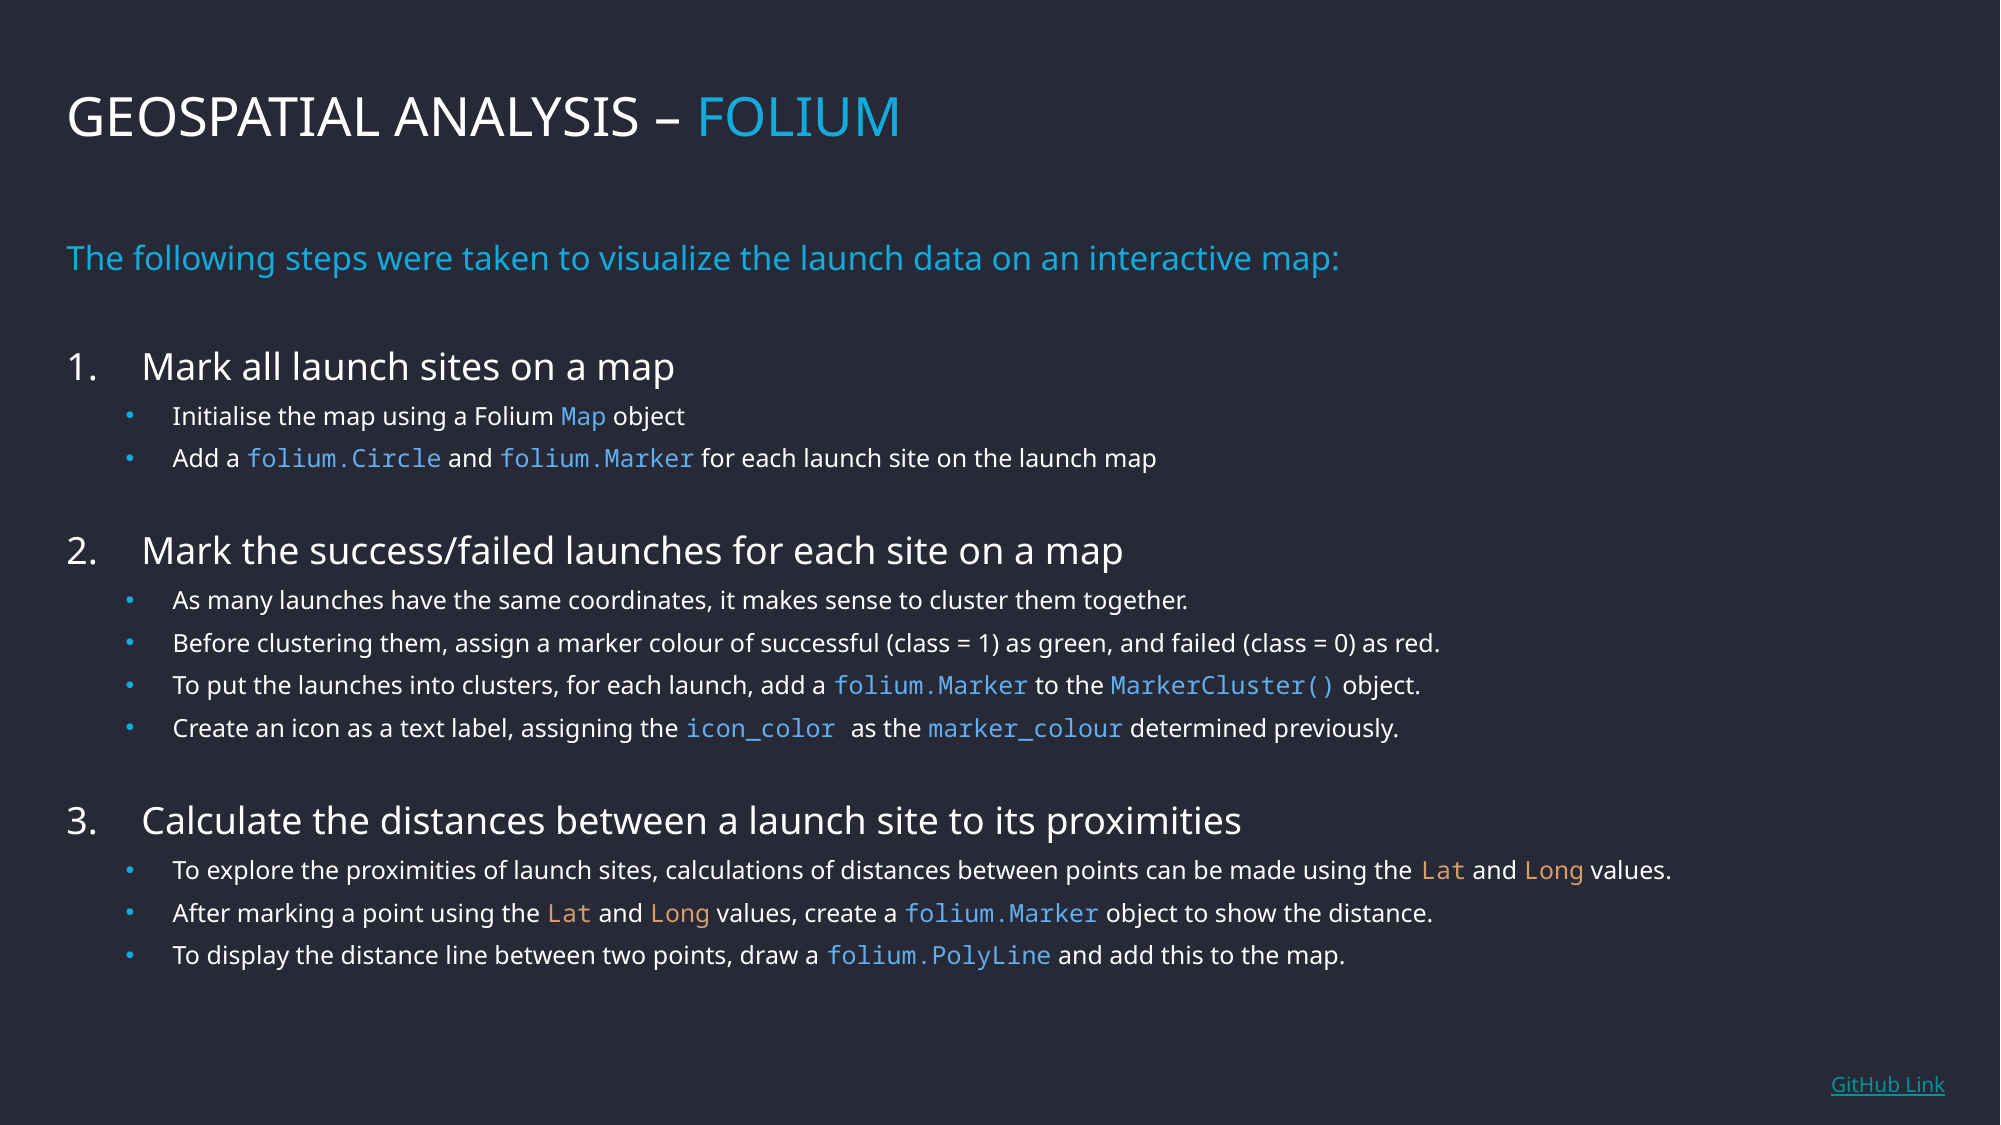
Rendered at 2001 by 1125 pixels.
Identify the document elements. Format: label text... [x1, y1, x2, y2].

list The following steps were taken to visualize the launch data on an interactive map: Mark all launch sites on a map Initialise the map using a Folium Map object Add a folium.Circle and folium.Marker for each launch site on the launch map Mark the success/failed launches for each site on a map As many launches have the same coordinates, it makes sense to cluster them together. Before clustering them, assign a marker colour of successful (class = 1) as green, and failed (class = 0) as red. To put the launches into clusters, for each launch, add a folium.Marker to the MarkerCluster() object. Create an icon as a text label, assigning the icon_color as the marker_colour determined previously. Calculate the distances between a launch site to its proximities To explore the proximities of launch sites, calculations of distances between points can be made using the Lat and Long values. After marking a point using the Lat and Long values, create a folium.Marker object to show the distance. To display the distance line between two points, draw a folium.PolyLine and add this to the map. [66, 237, 1938, 1050]
text_box GitHub Link [1816, 1064, 1961, 1108]
title Geospatial analysis – folium [66, 30, 1863, 149]
